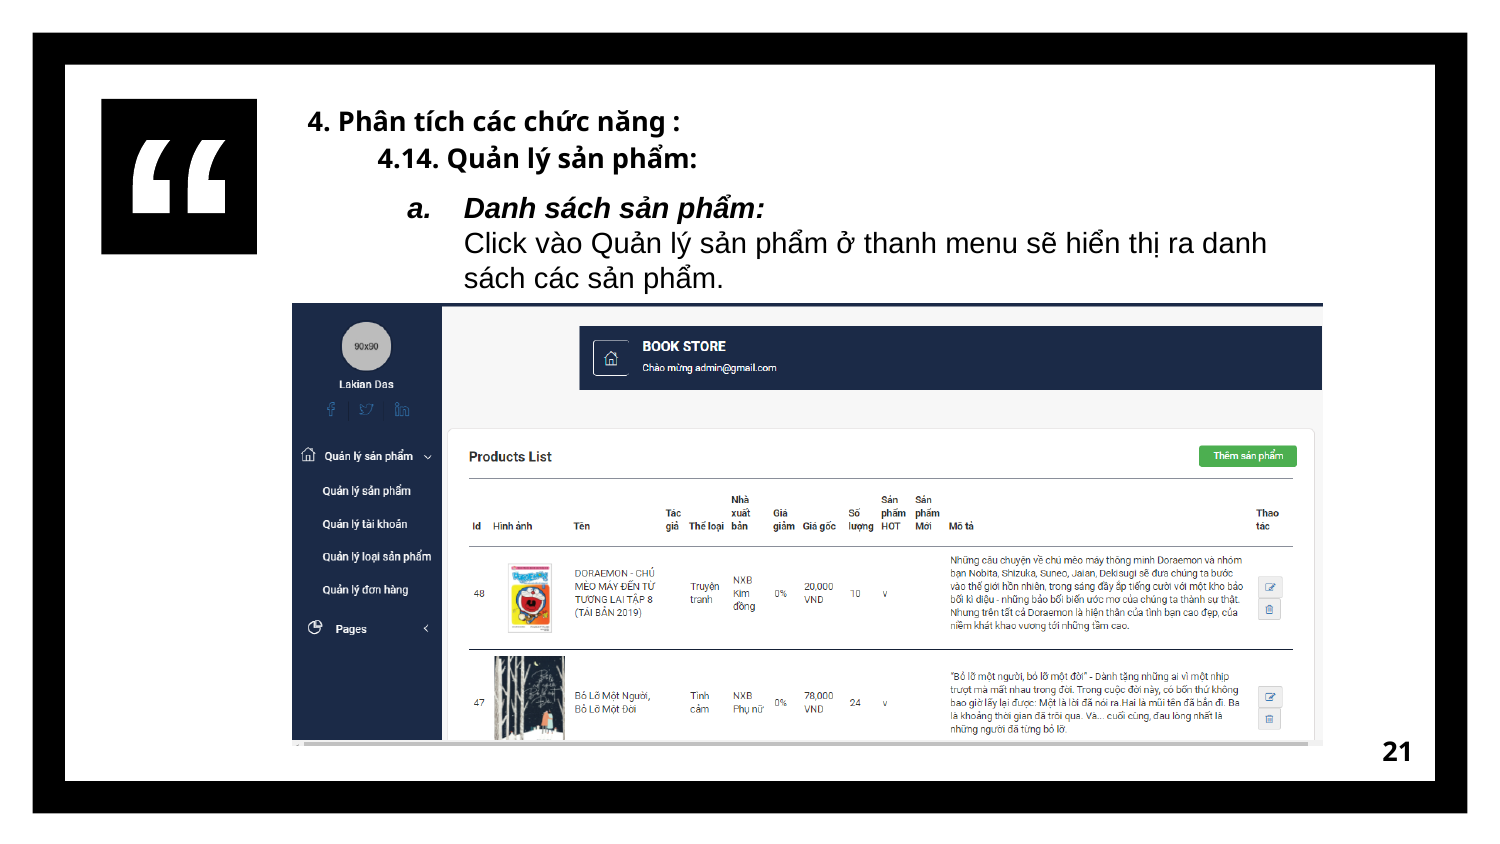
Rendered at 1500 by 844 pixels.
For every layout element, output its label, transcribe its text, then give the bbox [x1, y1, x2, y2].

text_box Danh sách sản phẩm: Click vào Quản lý sản phẩm ở thanh menu sẽ hiển thị ra danh sách các sản phẩm. [392, 181, 1285, 301]
picture [292, 302, 1323, 746]
slide_number 21 [1338, 720, 1429, 786]
list 4. Phân tích các chức năng : 4.14. Quản lý sản phẩm: [292, 84, 1138, 198]
